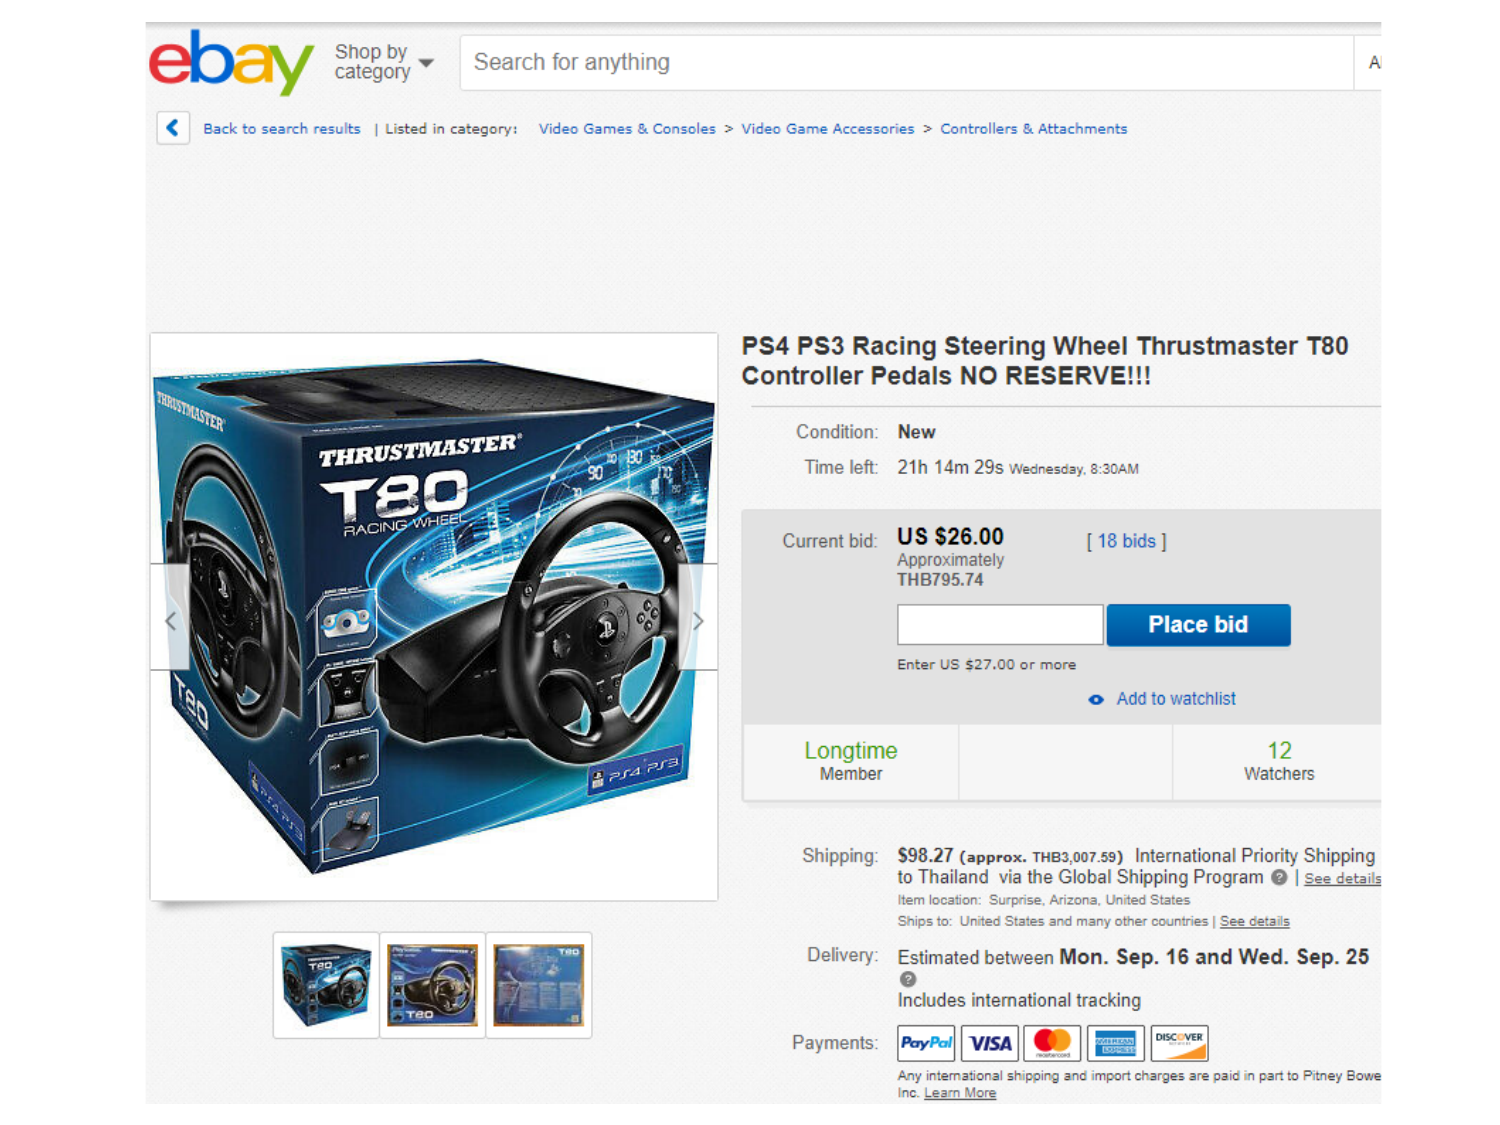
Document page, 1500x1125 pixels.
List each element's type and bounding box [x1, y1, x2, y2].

picture [145, 22, 1382, 1104]
